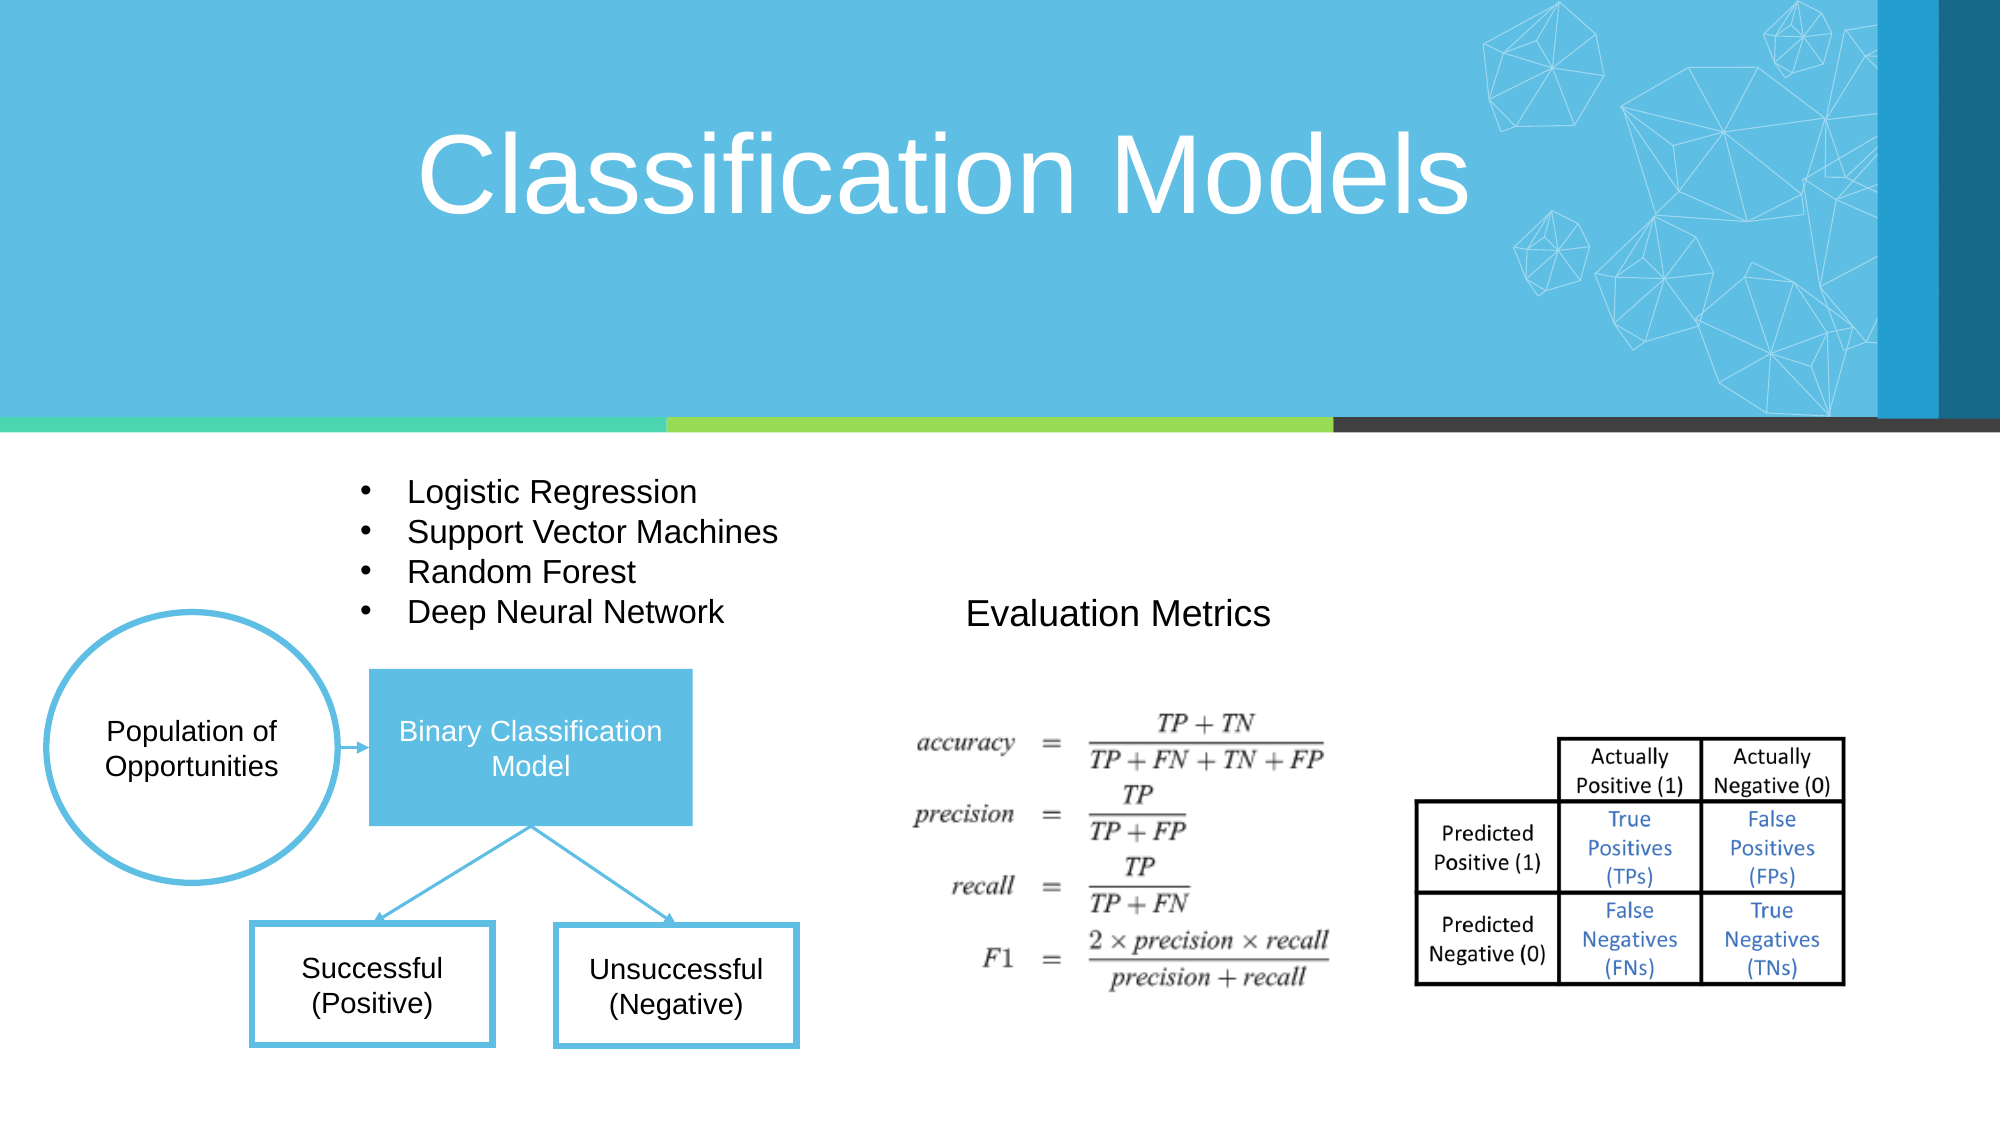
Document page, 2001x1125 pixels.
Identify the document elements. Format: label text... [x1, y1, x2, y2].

text_box Logistic Regression Support Vector Machines Random Forest Deep Neural Network [345, 463, 794, 612]
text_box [46, 612, 797, 1047]
text_box Classification Models [402, 93, 1598, 243]
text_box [904, 581, 1855, 999]
